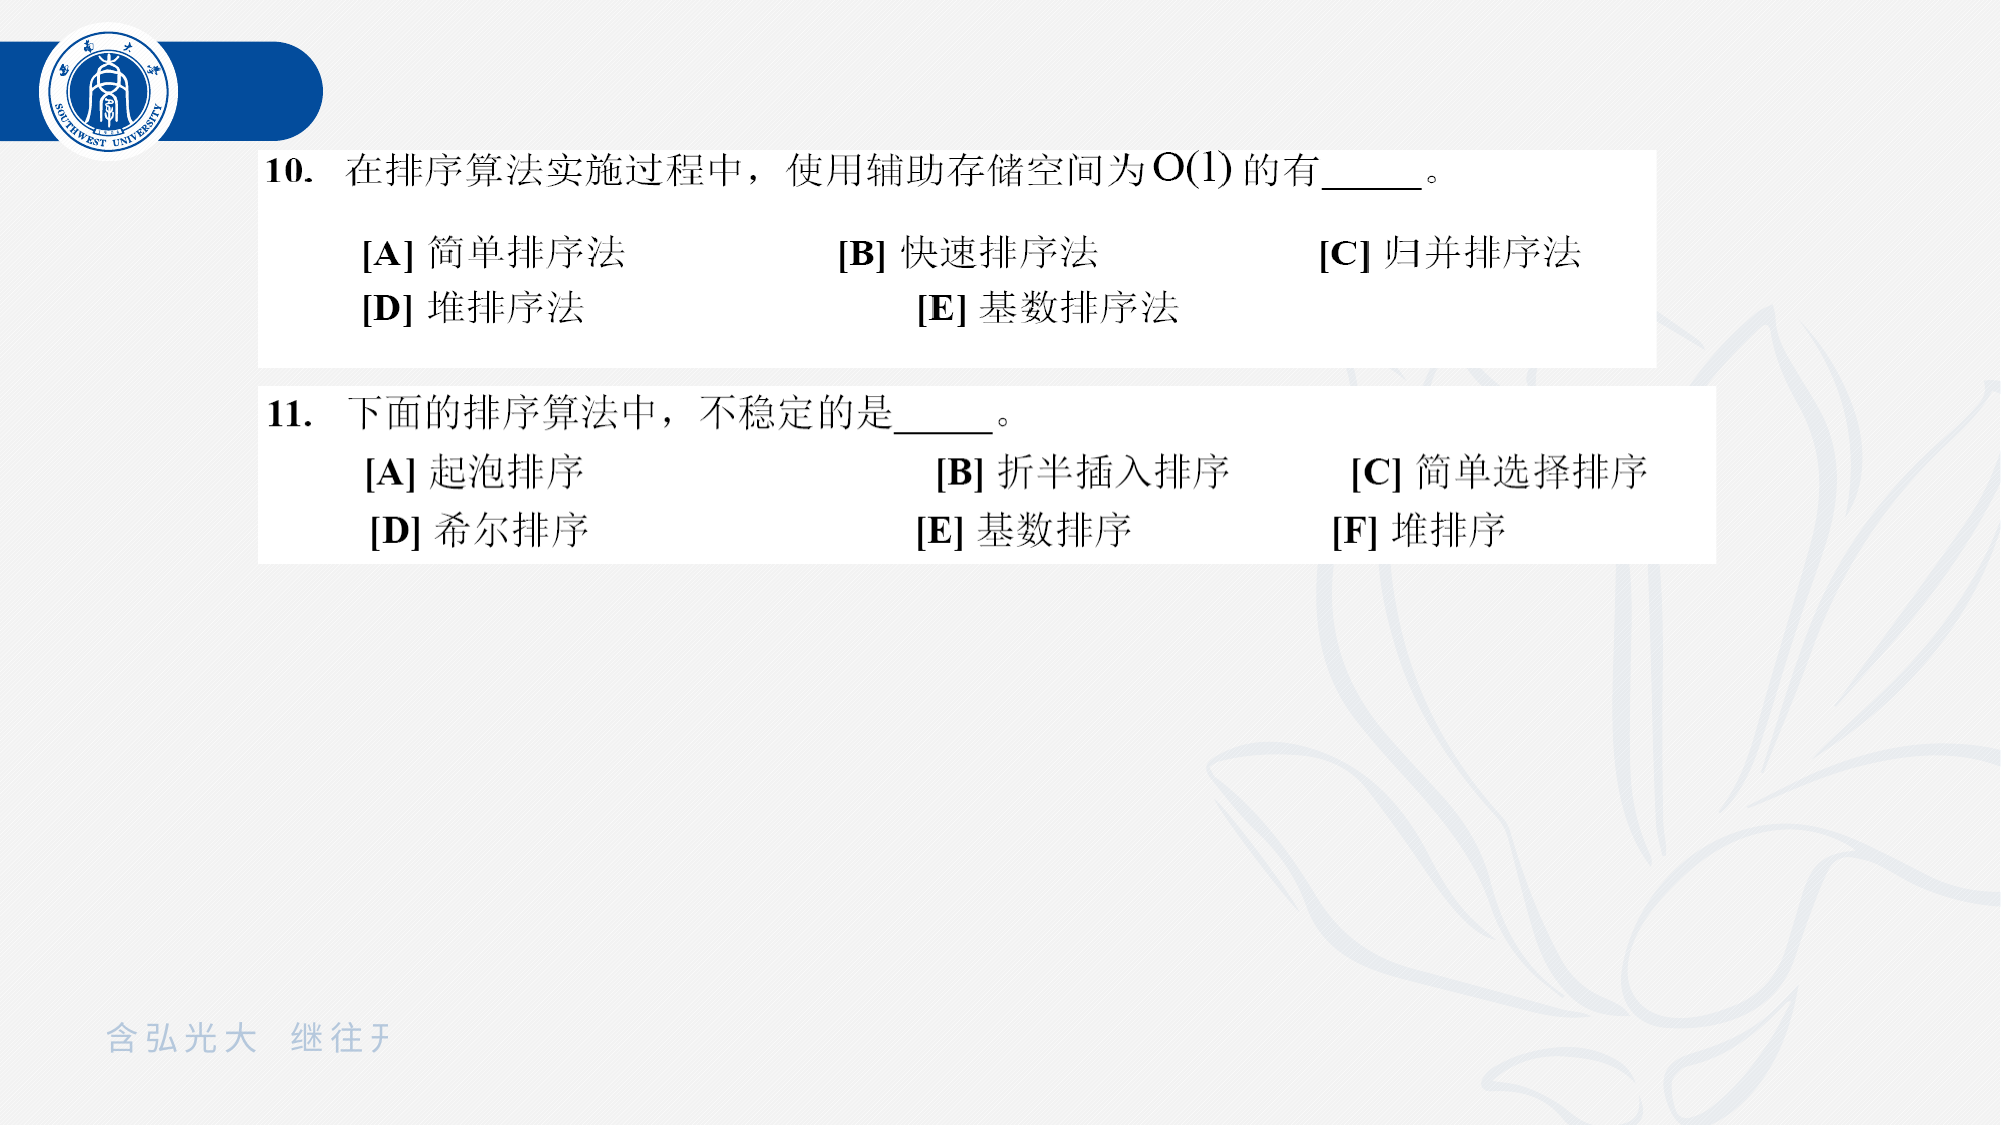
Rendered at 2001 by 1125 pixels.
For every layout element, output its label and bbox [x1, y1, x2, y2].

picture [258, 150, 1657, 368]
picture [258, 386, 1717, 564]
